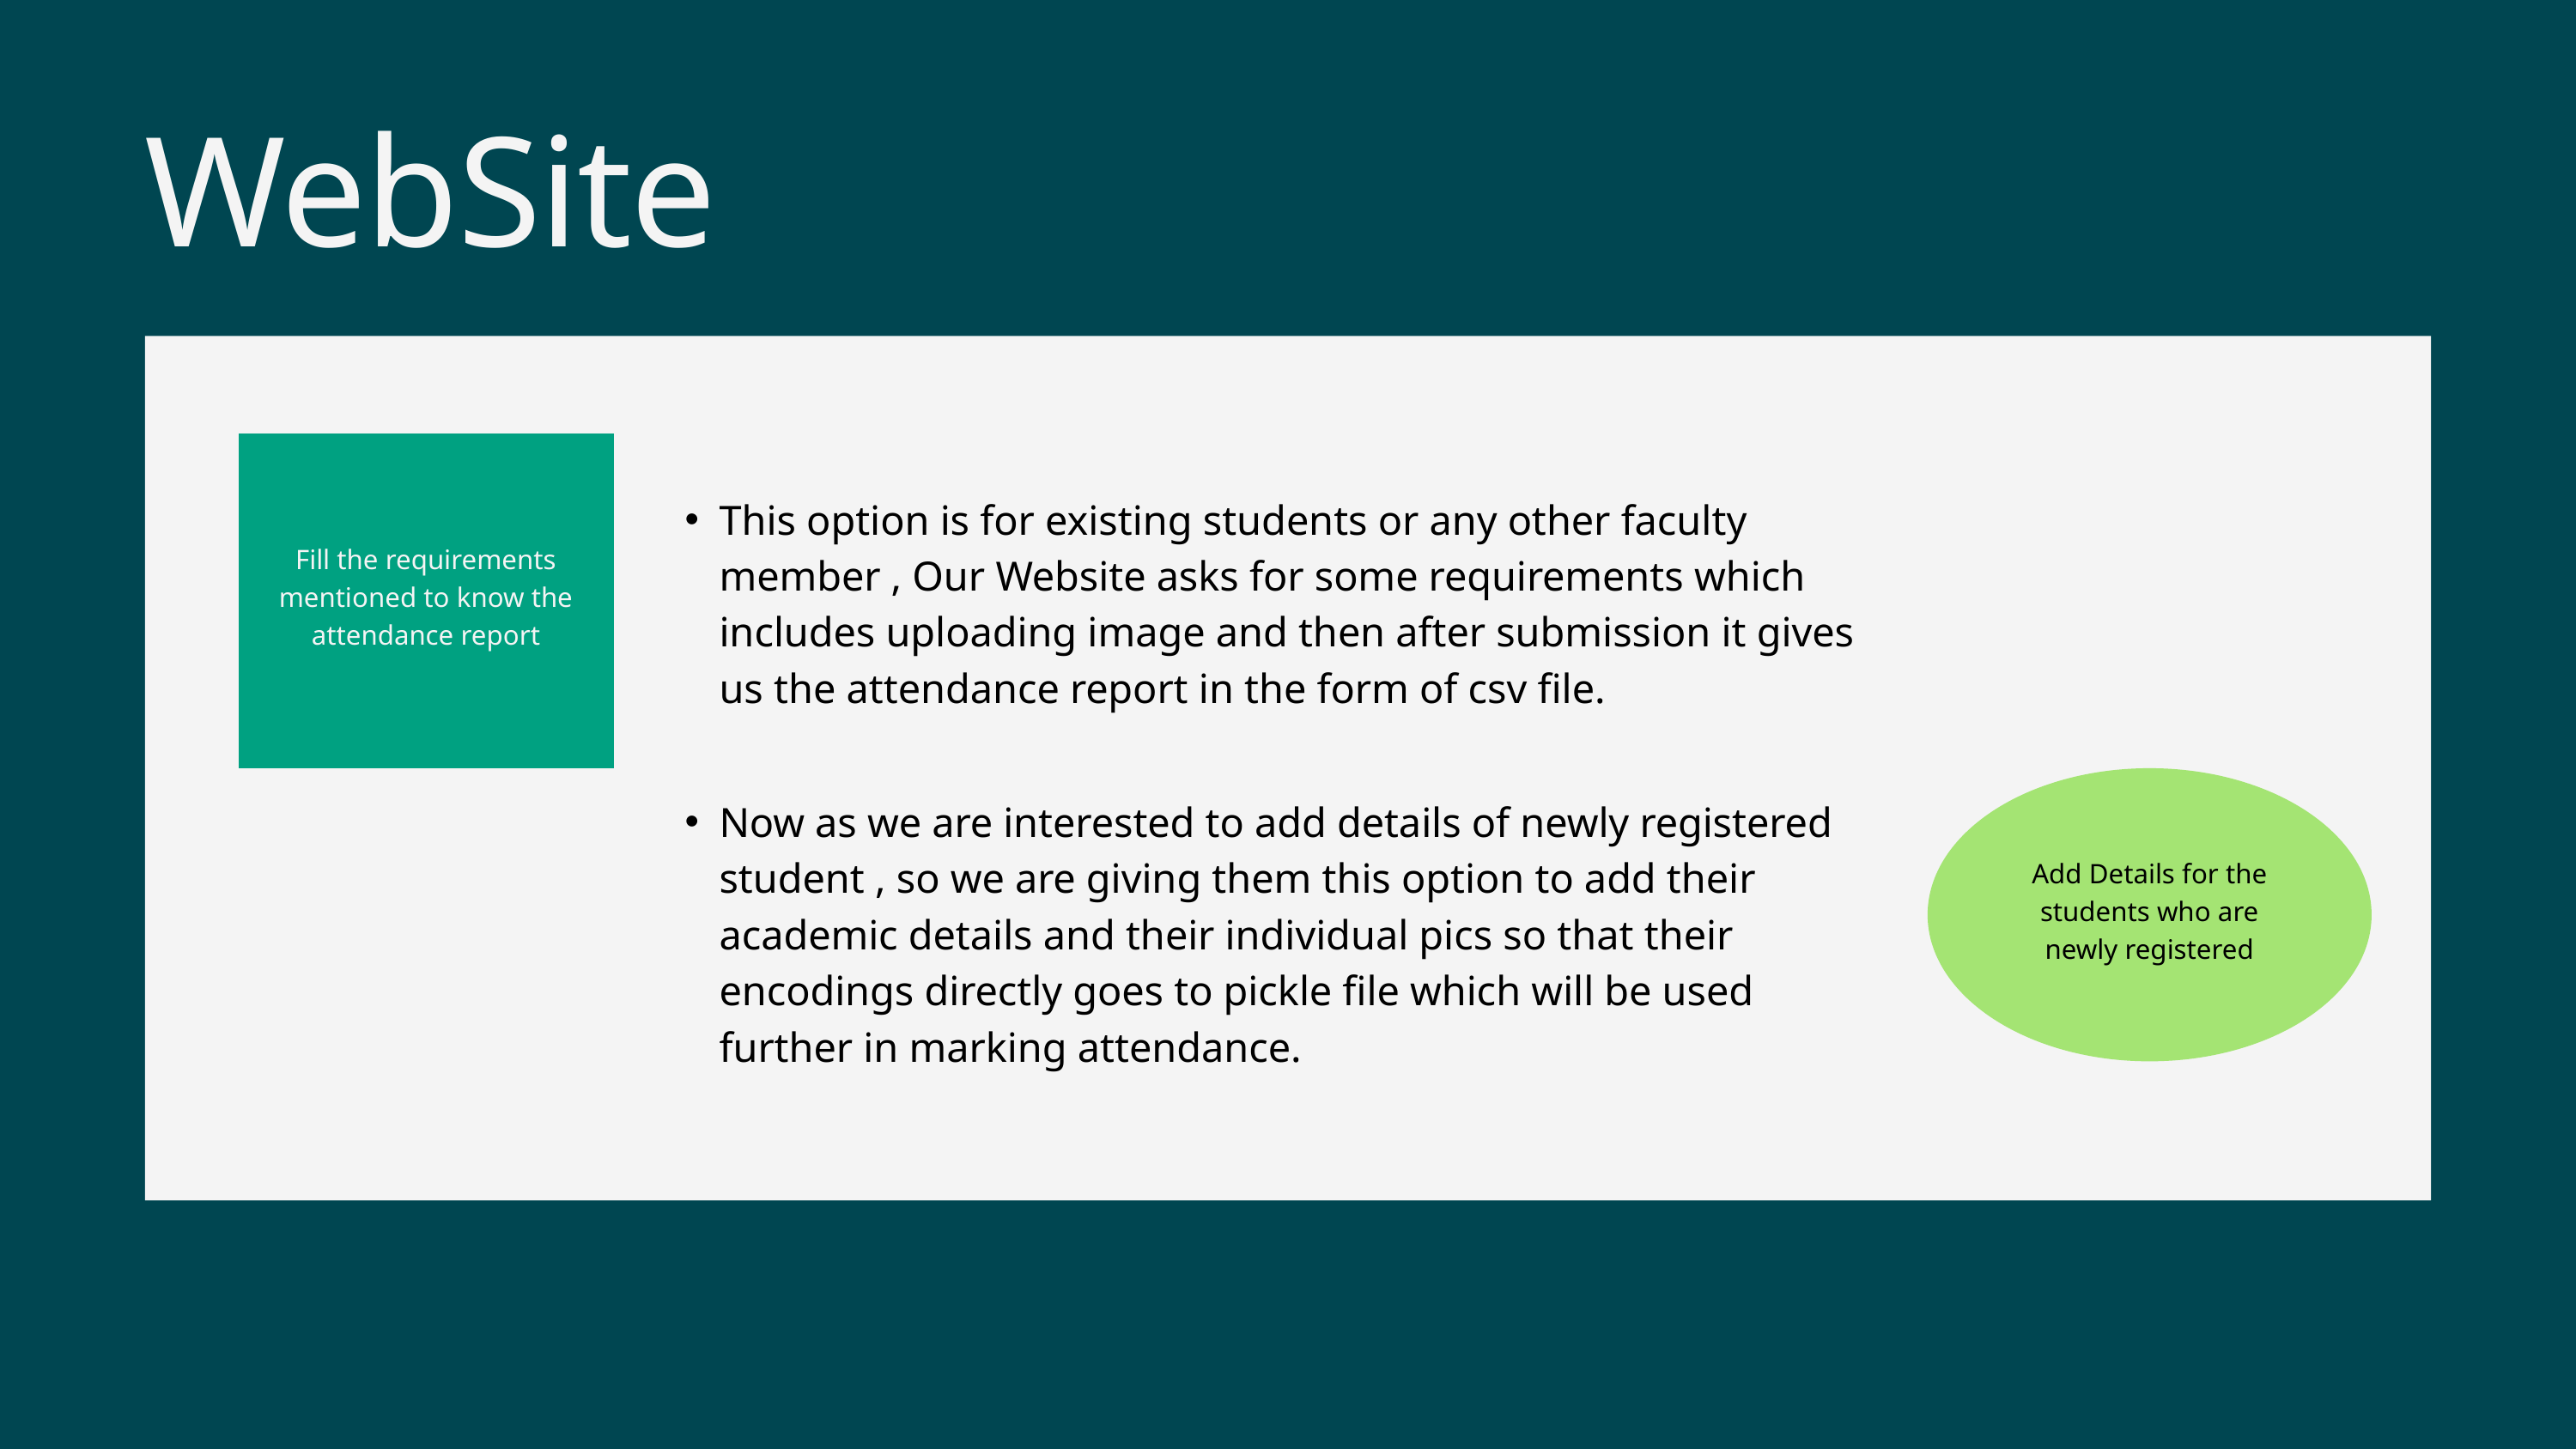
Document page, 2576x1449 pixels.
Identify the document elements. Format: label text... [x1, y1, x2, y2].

text_box [144, 336, 2432, 1201]
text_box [1927, 767, 2372, 1062]
text_box WebSite [144, 94, 1429, 277]
text_box Now as we are interested to add details of newly registered student , so we are giving them this option to add their academic details and their individual pics so that their encodings directly goes to pickle file which will be used further in marking attendance. [651, 789, 1893, 1070]
text_box This option is for existing students or any other faculty member , Our Website asks for some requirements which includes uploading image and then after submission it gives us the attendance report in the form of csv file. [651, 486, 1893, 712]
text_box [238, 433, 615, 769]
